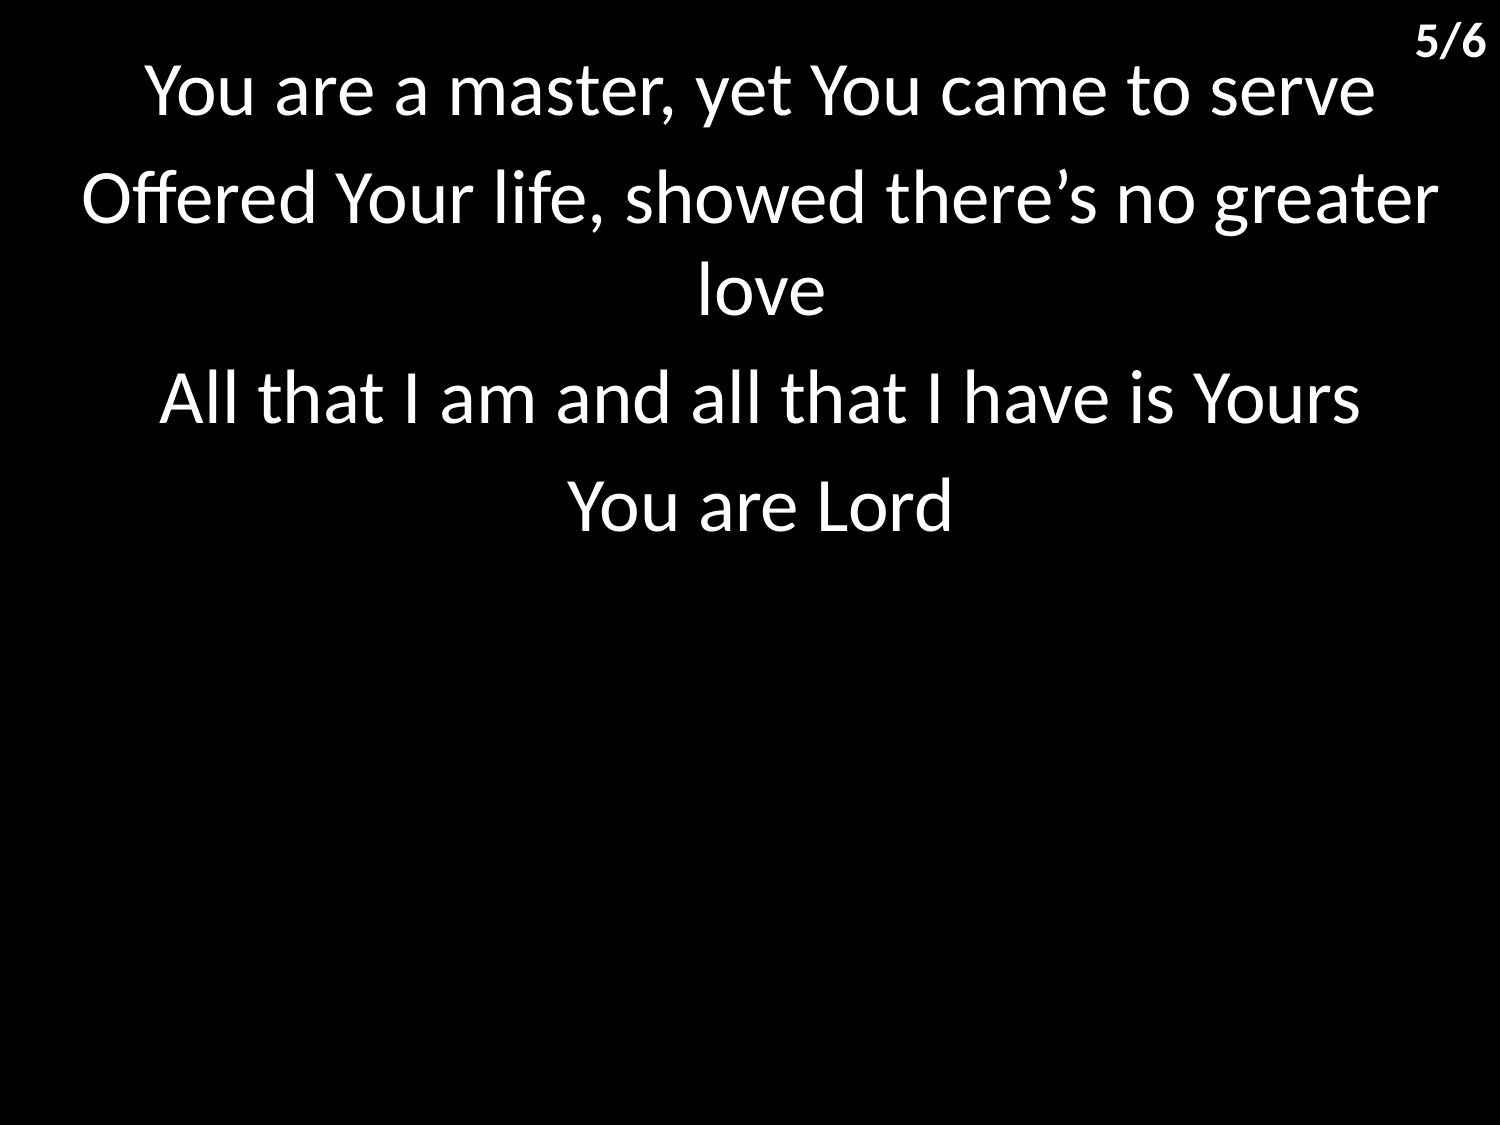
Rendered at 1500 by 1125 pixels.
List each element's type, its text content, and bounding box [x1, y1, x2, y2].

text_box 5/6 [1399, 0, 1500, 75]
subtitle You are a master, yet You came to serve Offered Your life, showed there’s no greater love All that I am and all that I have is Yours You are Lord [53, 30, 1471, 1094]
